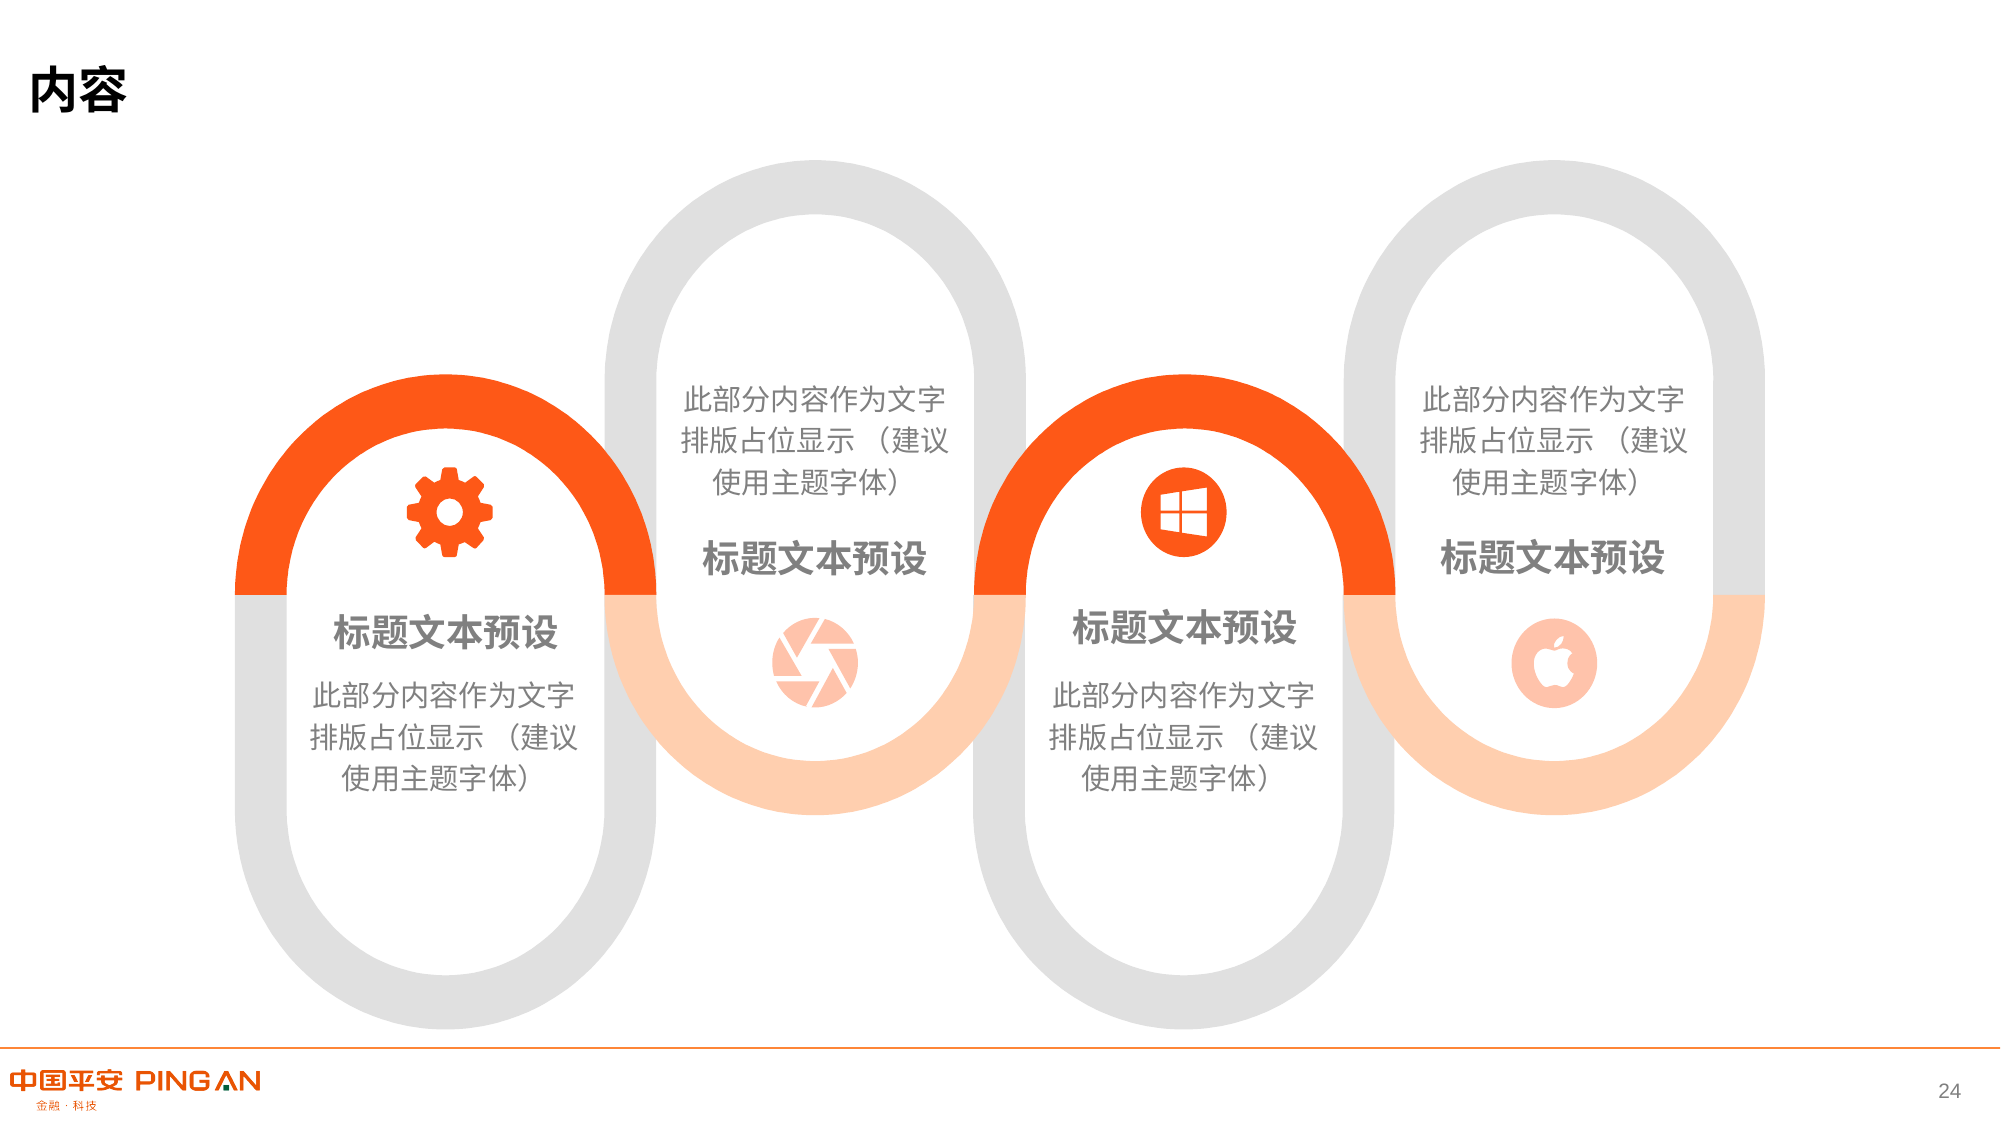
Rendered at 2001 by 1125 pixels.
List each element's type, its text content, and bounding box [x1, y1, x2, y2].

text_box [234, 160, 1766, 1030]
text_box 内容 [28, 29, 1822, 148]
picture [10, 1069, 260, 1111]
